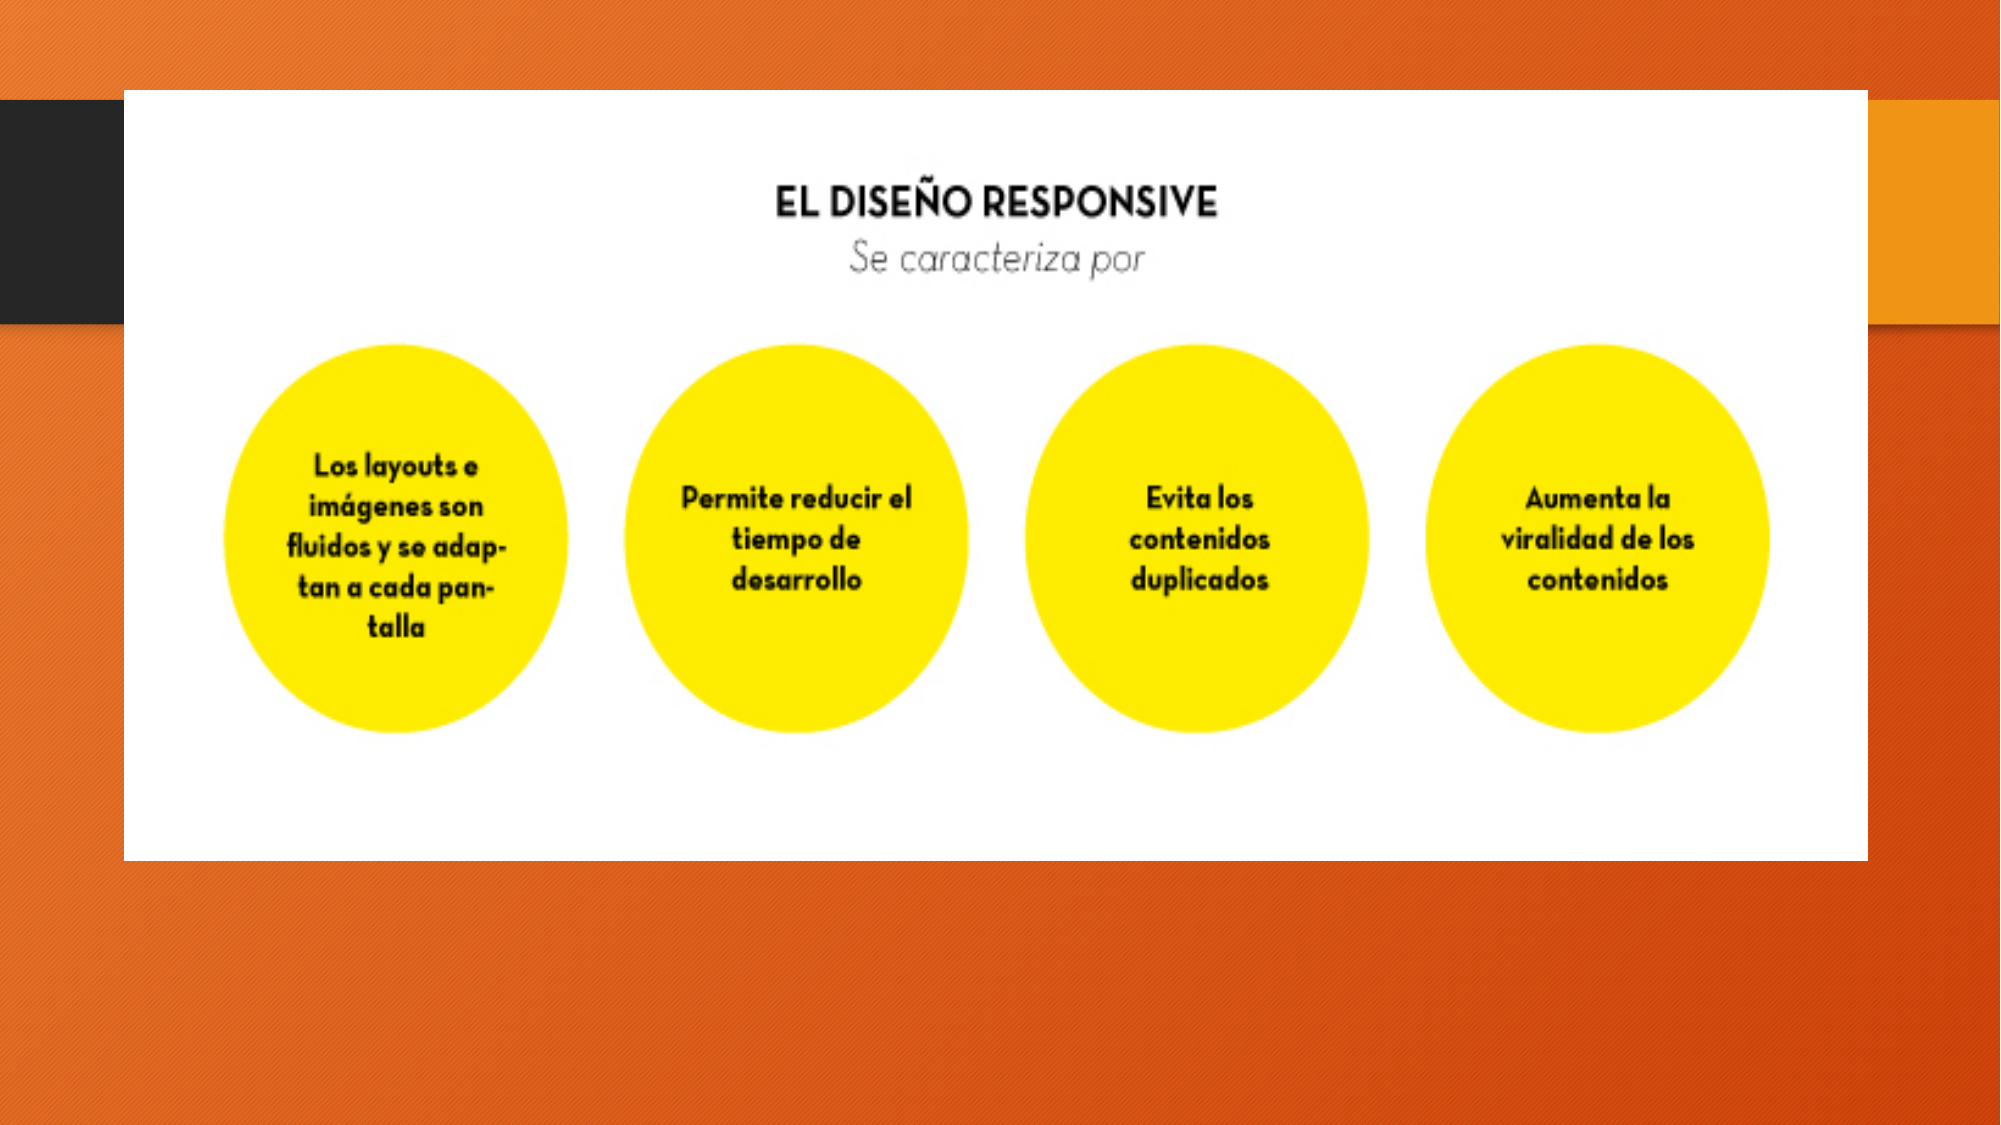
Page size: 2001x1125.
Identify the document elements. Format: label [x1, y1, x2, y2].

picture [0, 90, 2000, 862]
